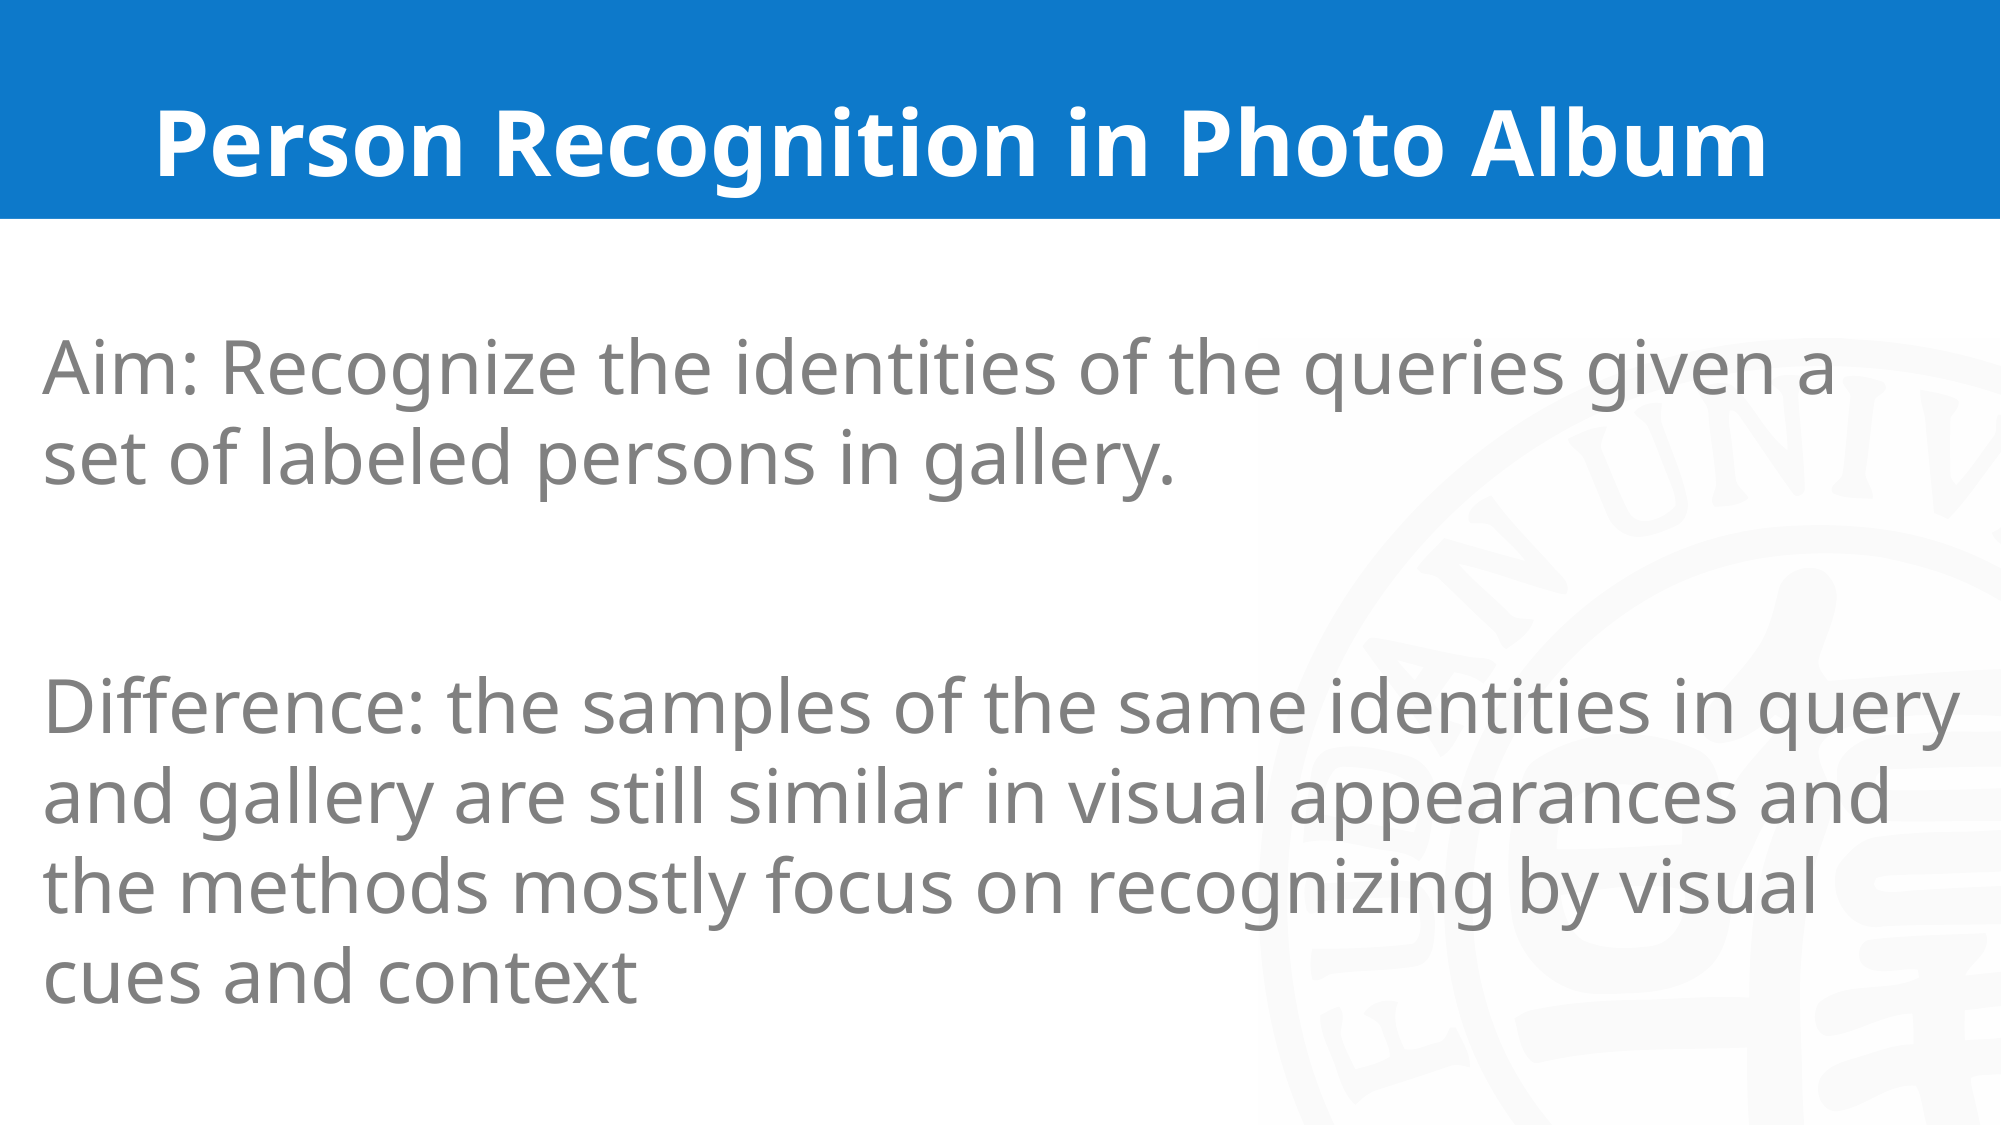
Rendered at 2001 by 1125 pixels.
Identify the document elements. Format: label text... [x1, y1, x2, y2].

title Person Recognition in Photo Album [137, 30, 1863, 249]
list Aim: Recognize the identities of the queries given a set of labeled persons in gallery. Difference: the samples of the same identities in query and gallery are still similar in visual appearances and the methods mostly focus on recognizing by visual cues and context [27, 213, 1978, 1125]
